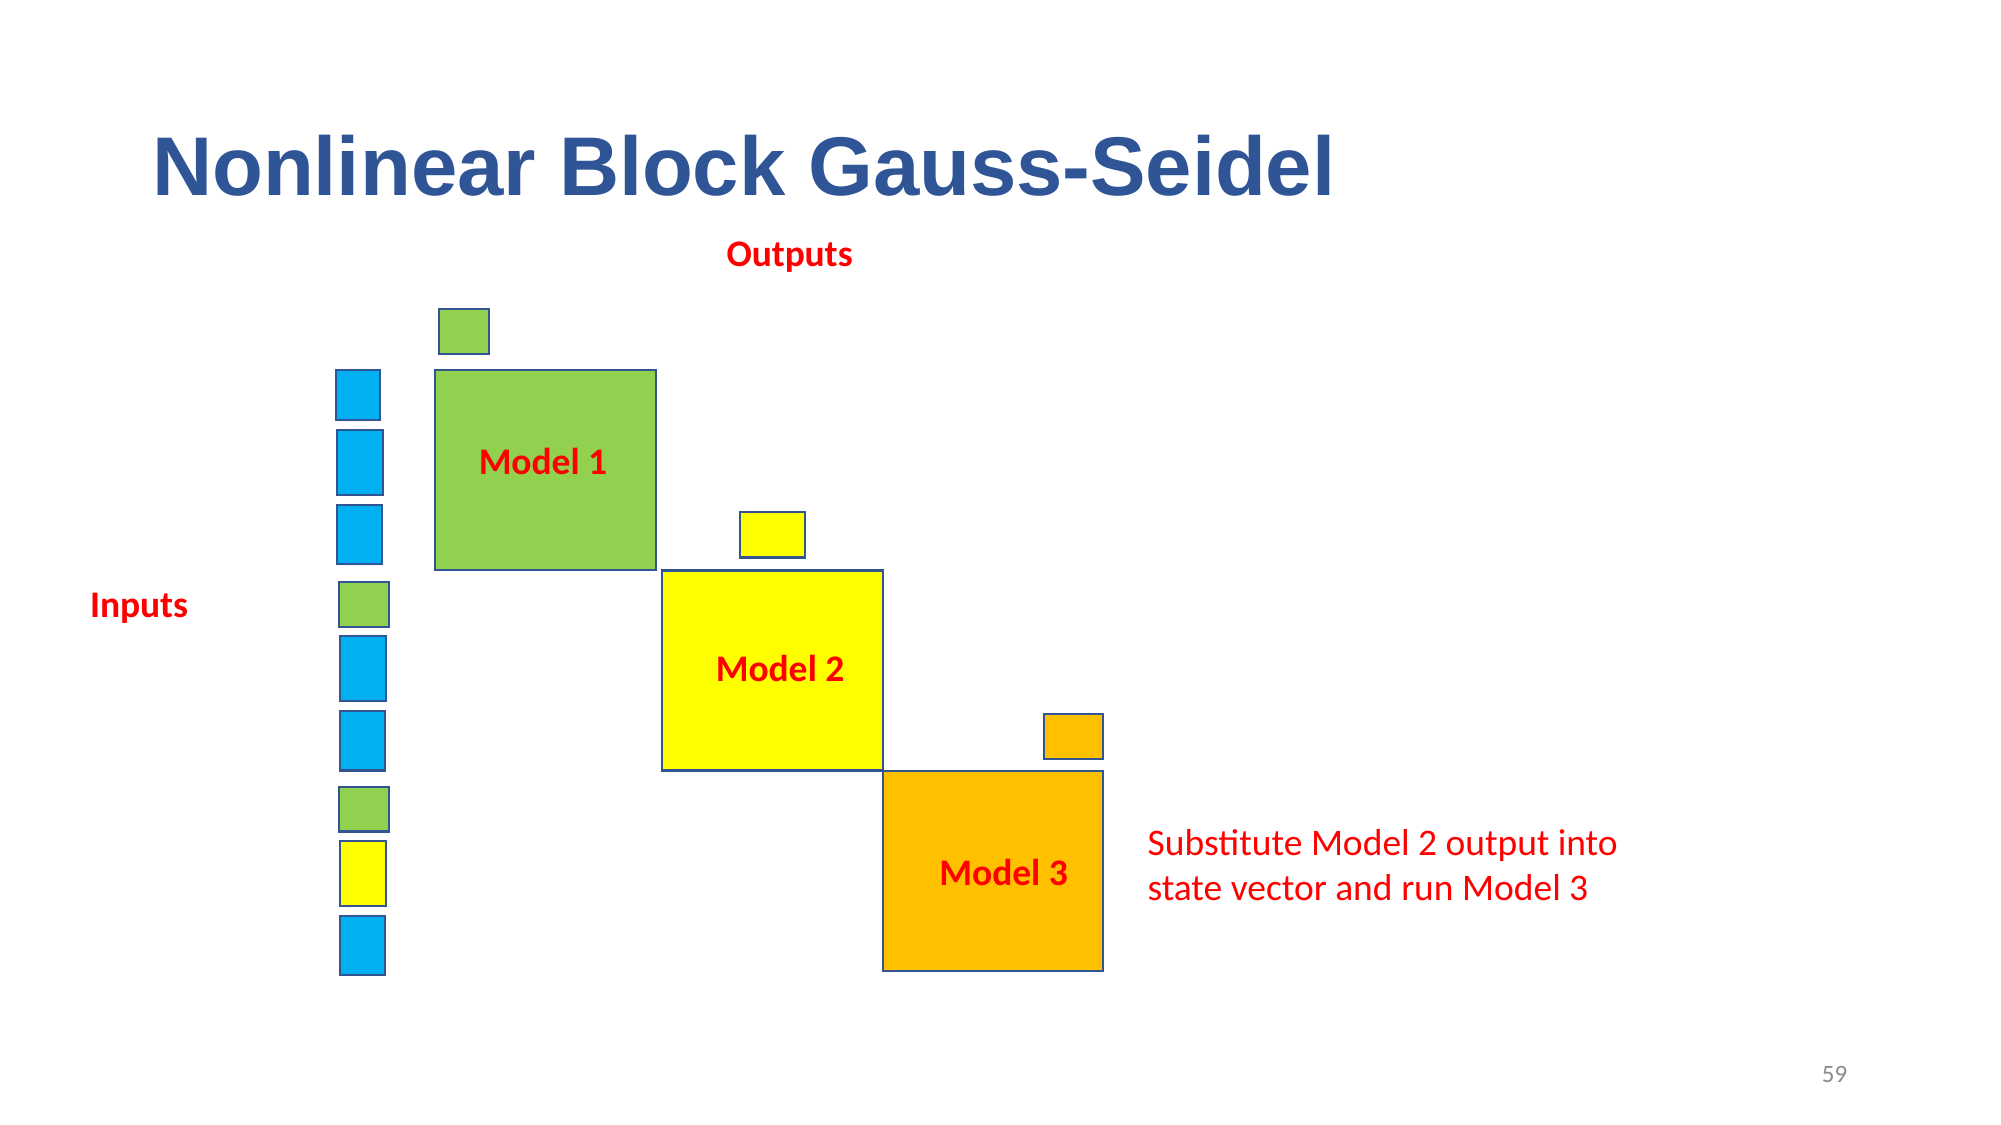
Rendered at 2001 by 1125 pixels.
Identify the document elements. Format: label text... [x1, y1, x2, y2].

text_box Model 1 [464, 430, 731, 490]
text_box [661, 569, 884, 772]
slide_number 59 [1412, 1042, 1863, 1103]
text_box [434, 369, 657, 571]
text_box [438, 308, 490, 355]
text_box [335, 369, 381, 421]
text_box [339, 710, 386, 772]
text_box Outputs [711, 221, 979, 282]
text_box [339, 840, 387, 907]
text_box Substitute Model 2 output into state vector and run Model 3 [1132, 810, 1640, 915]
text_box Inputs [75, 573, 343, 633]
text_box Model 3 [924, 840, 1132, 901]
text_box [338, 581, 390, 628]
text_box [339, 635, 387, 702]
text_box Model 2 [701, 636, 968, 697]
text_box [338, 786, 390, 833]
title Nonlinear Block Gauss-Seidel [137, 59, 1747, 278]
text_box [339, 915, 386, 976]
text_box [1043, 713, 1104, 760]
text_box [739, 511, 806, 559]
text_box [336, 429, 384, 496]
text_box [882, 770, 1104, 972]
text_box [336, 504, 383, 565]
